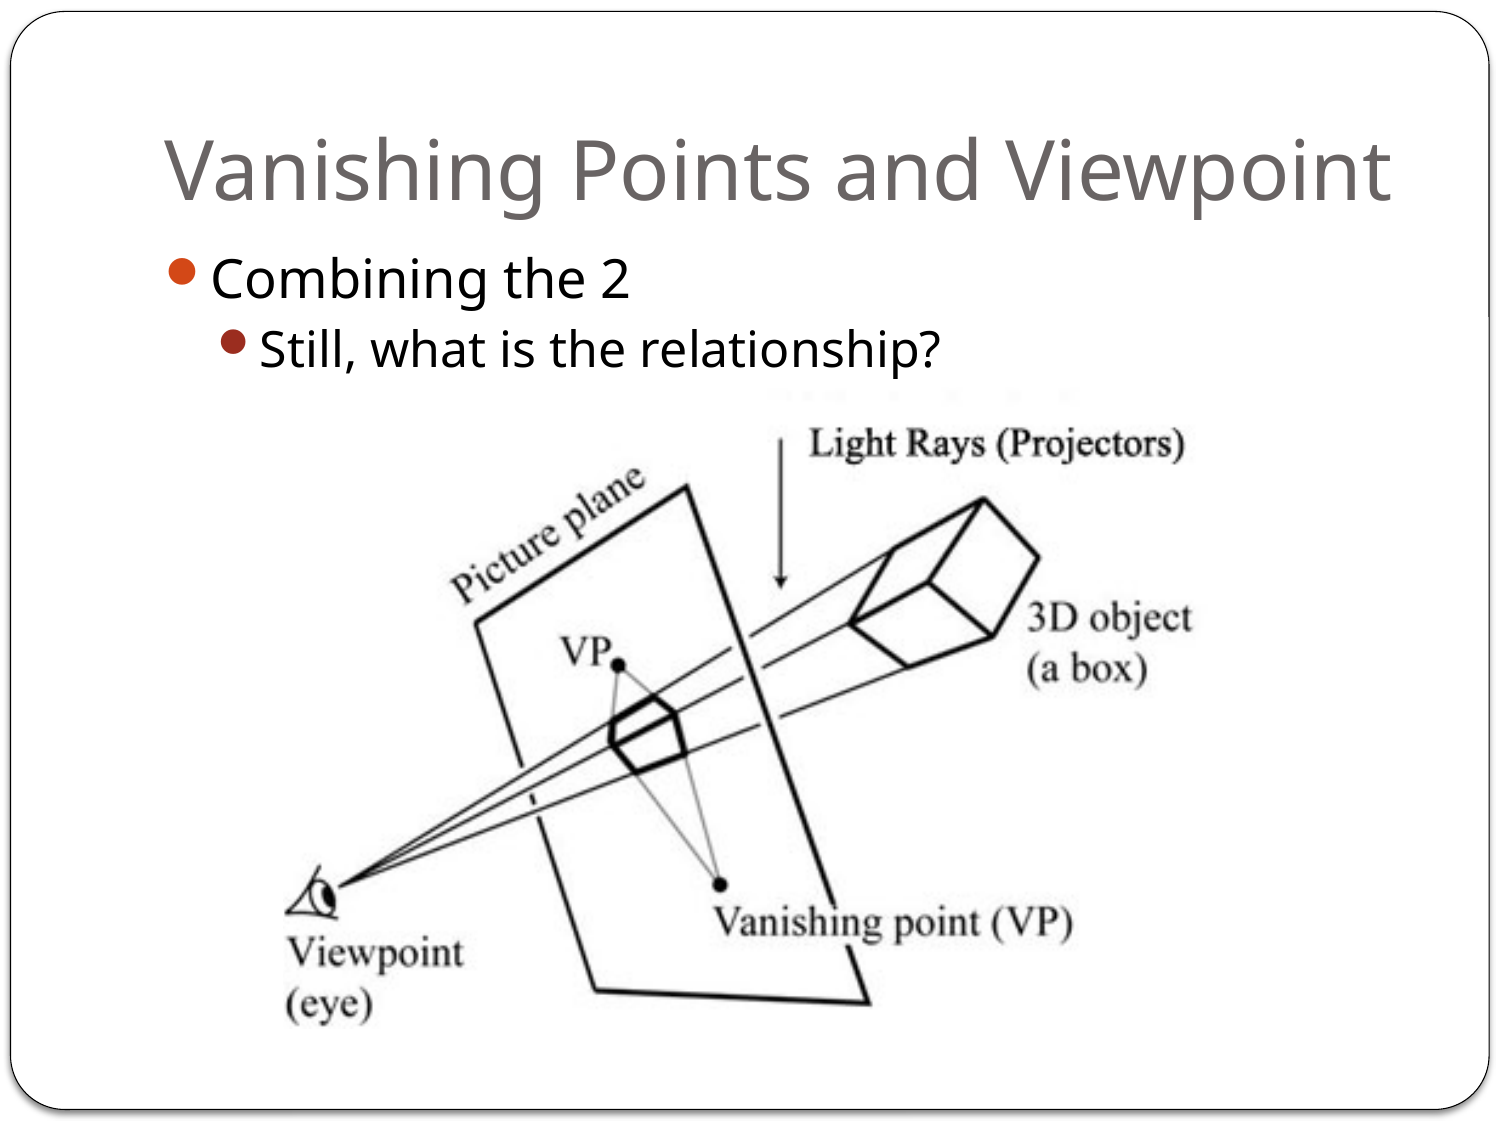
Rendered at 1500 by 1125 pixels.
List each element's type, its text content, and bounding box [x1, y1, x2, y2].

picture [282, 387, 1209, 1029]
title Vanishing Points and Viewpoint [150, 45, 1425, 233]
list Combining the 2 Still, what is the relationship? [150, 237, 1425, 988]
